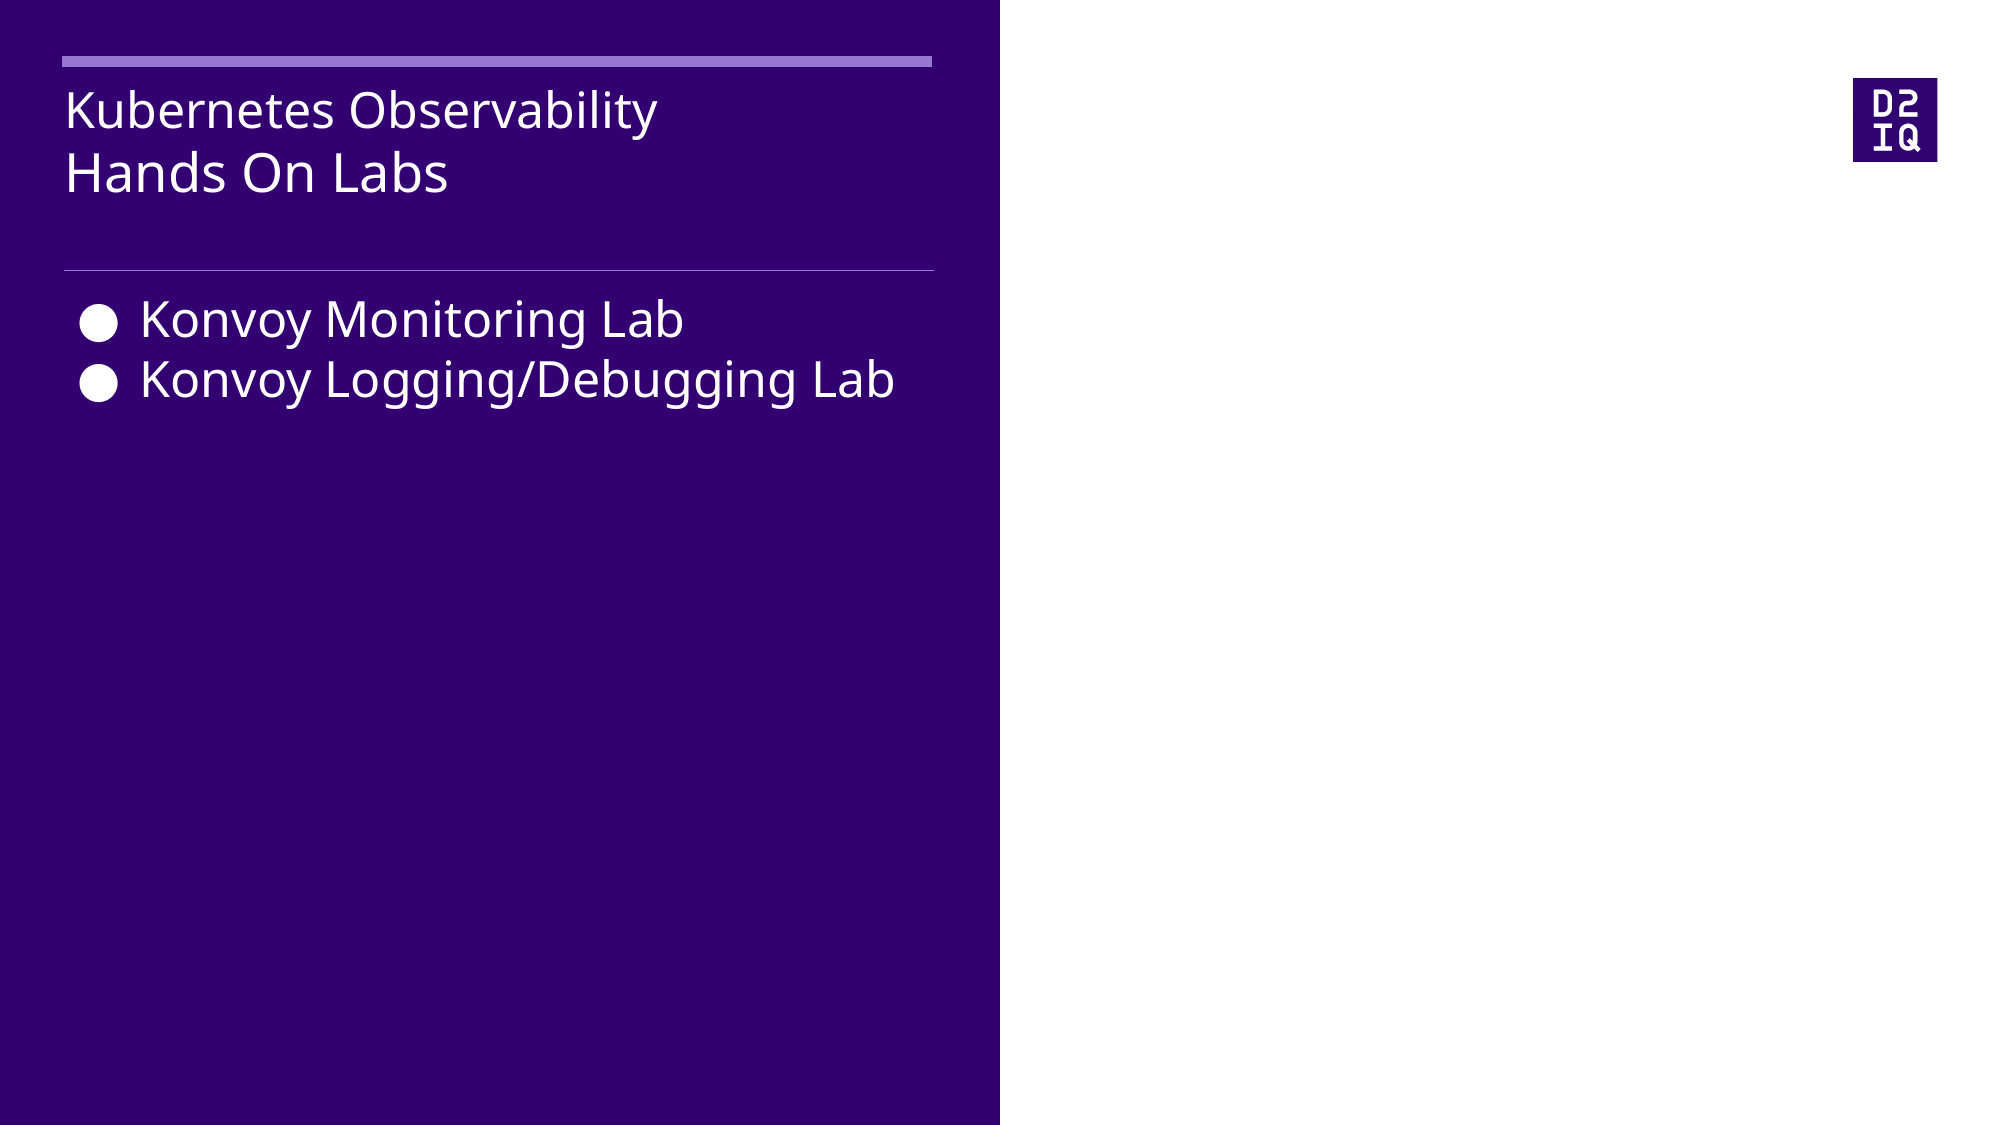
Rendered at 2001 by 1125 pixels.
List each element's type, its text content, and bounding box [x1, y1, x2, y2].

title Kubernetes Observability Hands On Labs [64, 78, 972, 257]
list Konvoy Monitoring Lab Konvoy Logging/Debugging Lab [64, 287, 935, 1038]
picture [1853, 78, 1938, 162]
